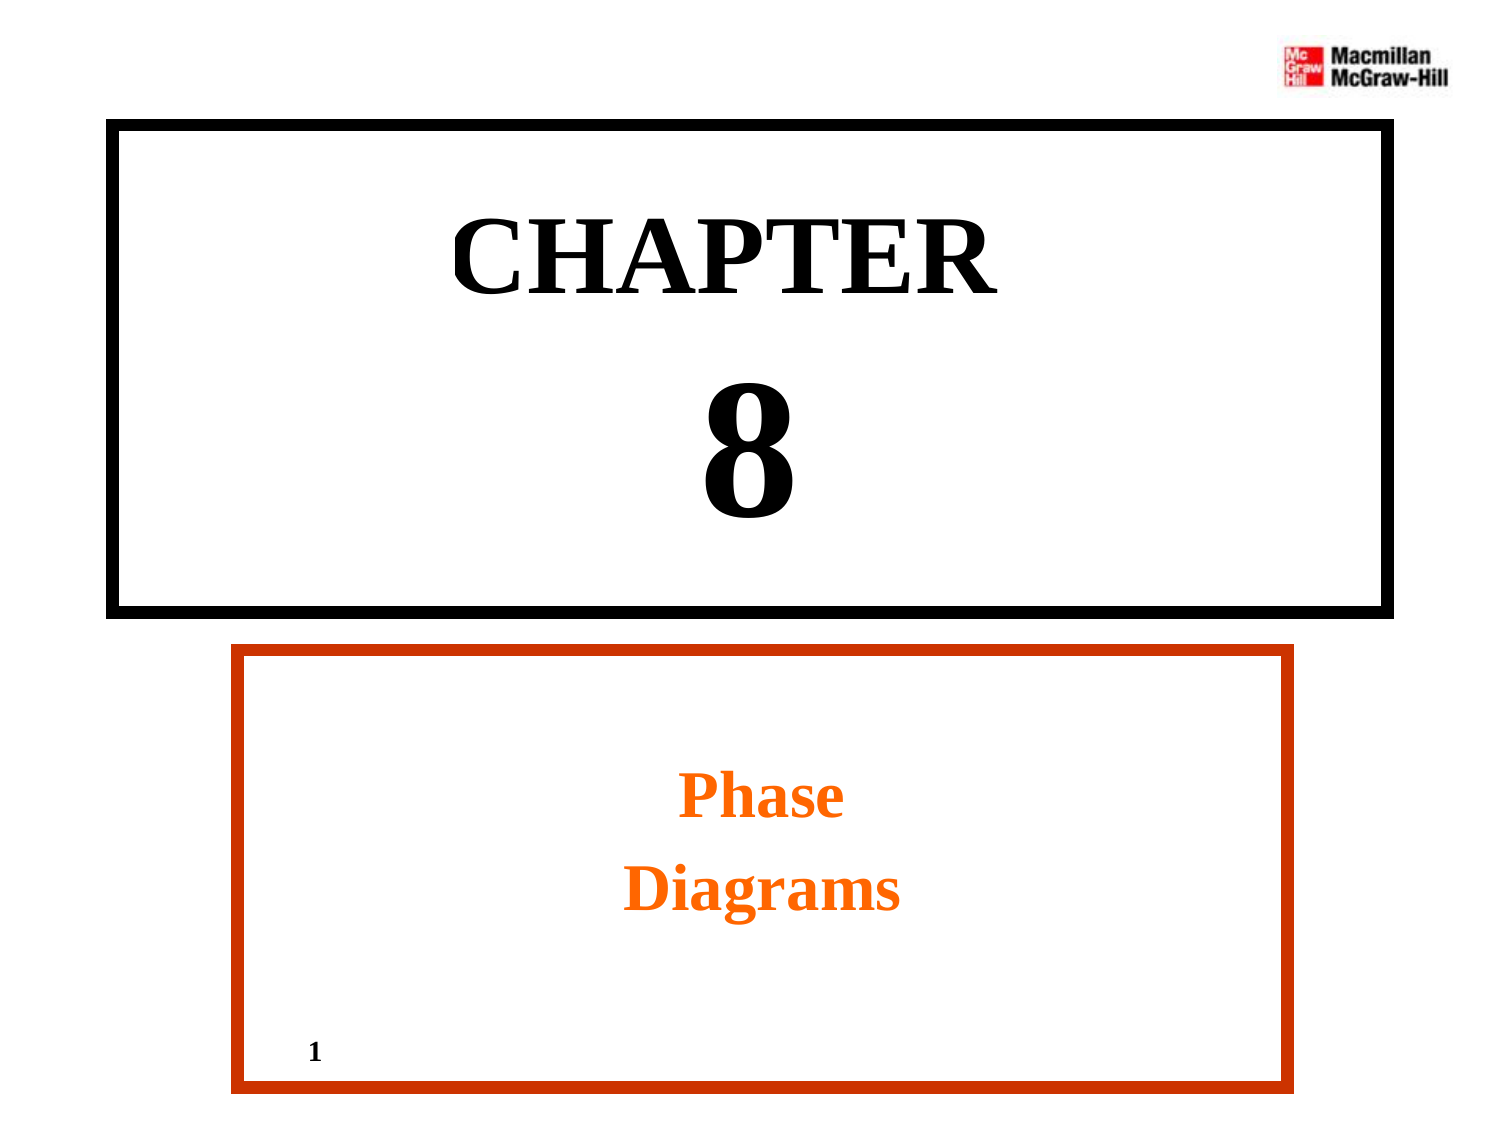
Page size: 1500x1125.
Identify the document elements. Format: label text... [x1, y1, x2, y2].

title CHAPTER 8 [112, 124, 1388, 613]
subtitle Phase Diagrams [237, 650, 1288, 1088]
text_box [450, 174, 1075, 575]
slide_number 1 [24, 1024, 338, 1101]
picture [1277, 34, 1456, 98]
